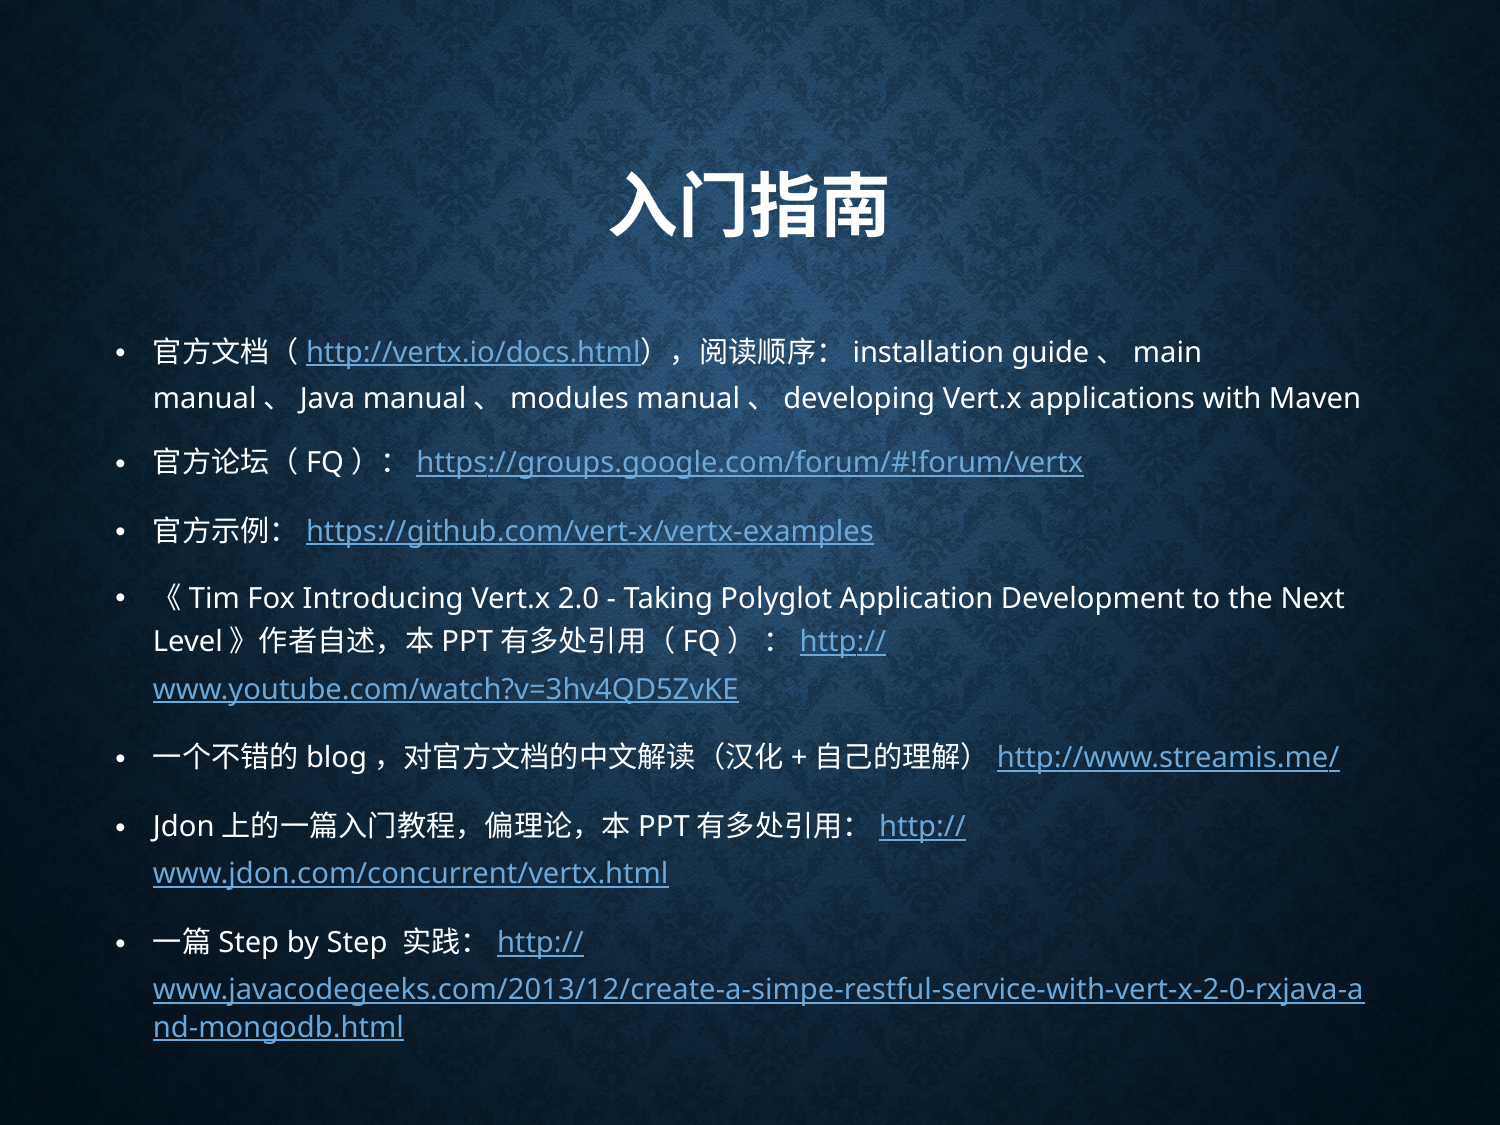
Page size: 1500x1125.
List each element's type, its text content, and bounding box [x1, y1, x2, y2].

title 入门指南 [112, 99, 1387, 317]
list 官方文档（http://vertx.io/docs.html），阅读顺序：installation guide、main manual、Java manual、modules manual、developing Vert.x applications with Maven 官方论坛（FQ）：https://groups.google.com/forum/#!forum/vertx 官方示例：https://github.com/vert-x/vertx-examples 《Tim Fox Introducing Vert.x 2.0 - Taking Polyglot Application Development to the Next Level》作者自述，本PPT有多处引用（FQ） ：http://www.youtube.com/watch?v=3hv4QD5ZvKE 一个不错的blog，对官方文档的中文解读（汉化+自己的理解）http://www.streamis.me/ Jdon上的一篇入门教程，偏理论，本PPT有多处引用：http://www.jdon.com/concurrent/vertx.html 一篇Step by Step 实践：http://www.javacodegeeks.com/2013/12/create-a-simpe-restful-service-with-vert-x-2-0-rxjava-and-mongodb.html [100, 317, 1387, 1015]
